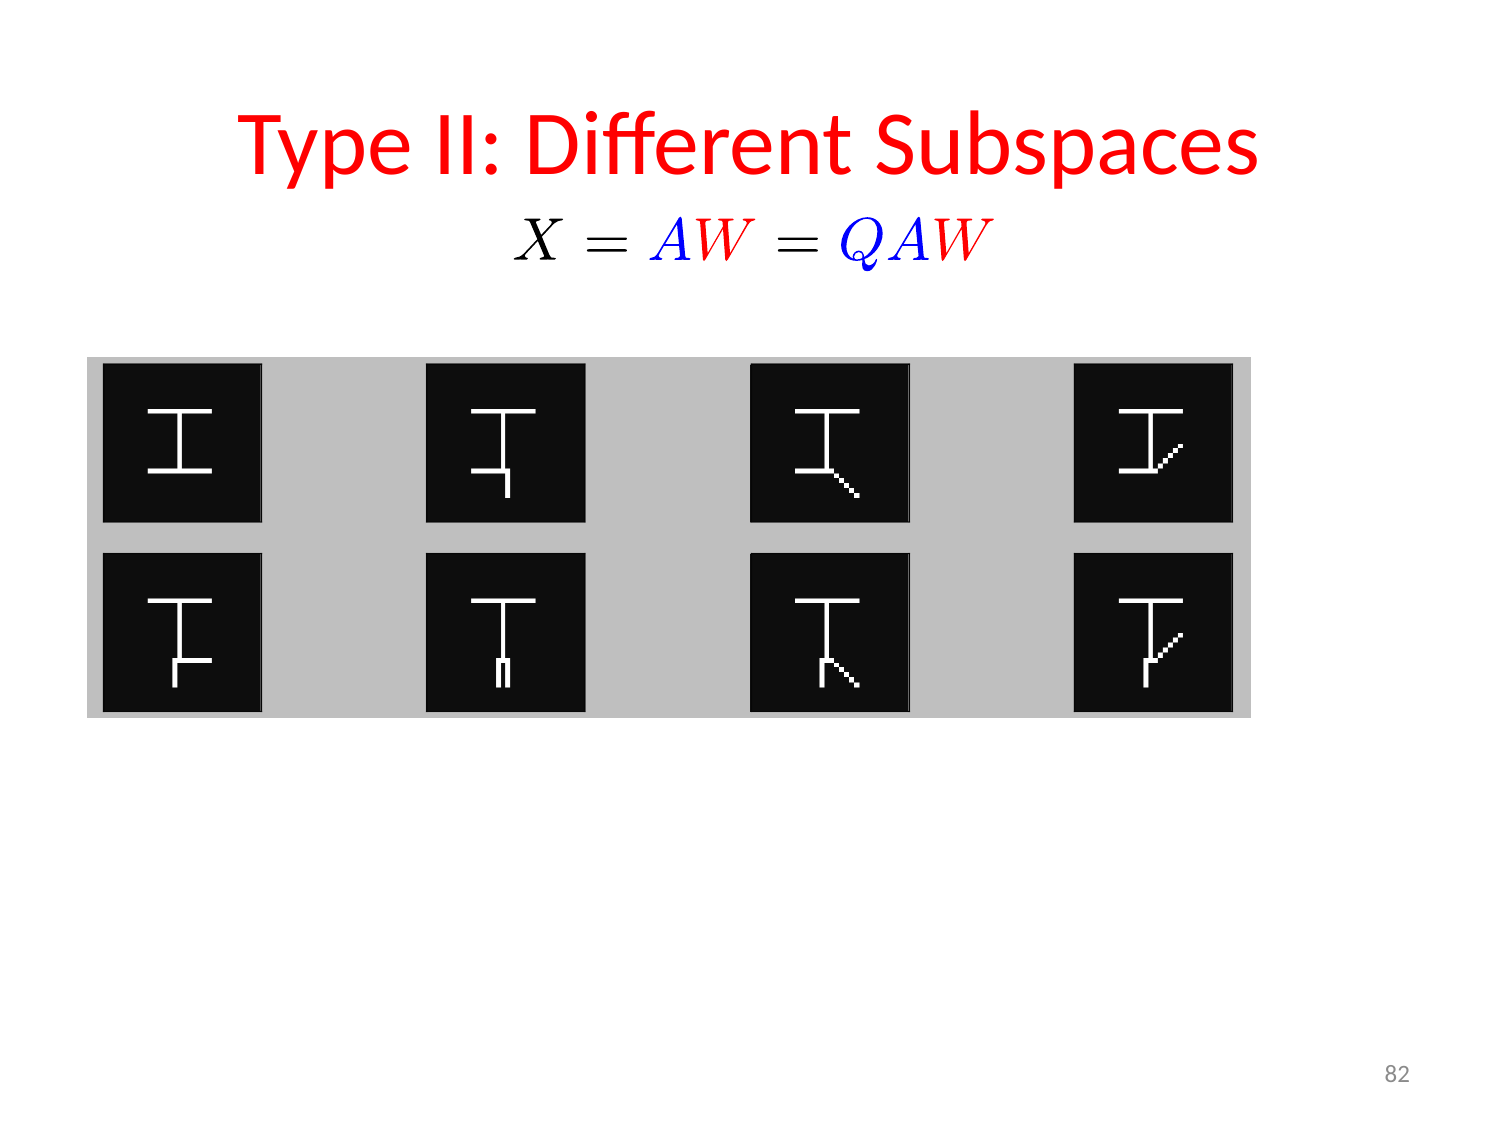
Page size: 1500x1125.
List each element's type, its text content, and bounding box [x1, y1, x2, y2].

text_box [512, 216, 997, 272]
slide_number 82 [1074, 1042, 1425, 1103]
picture [87, 357, 1252, 719]
title Type II: Different Subspaces [74, 44, 1425, 233]
